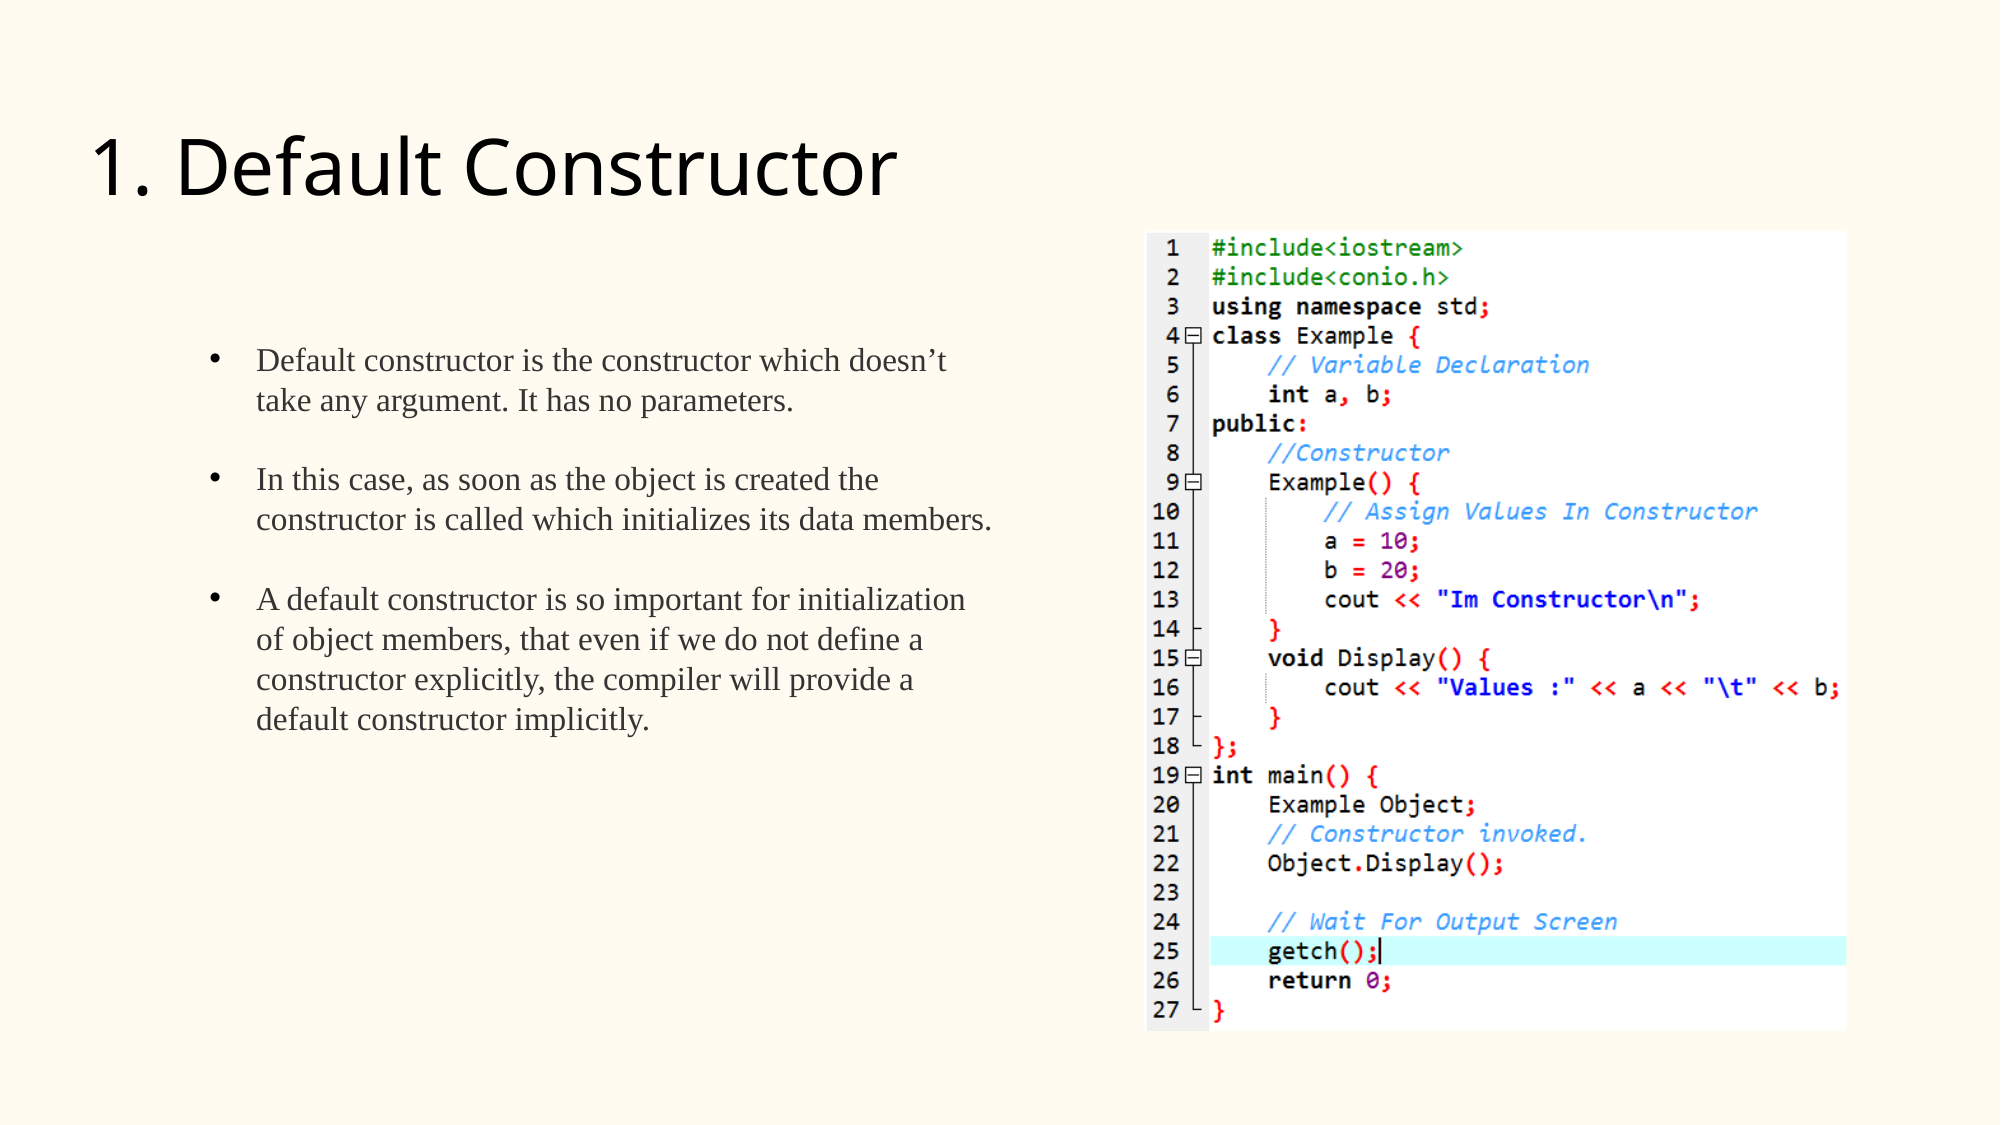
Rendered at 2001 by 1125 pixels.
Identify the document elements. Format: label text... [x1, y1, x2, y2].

picture [1144, 231, 1847, 1031]
title 1. Default Constructor [68, 97, 1932, 232]
text_box Default constructor is the constructor which doesn’t take any argument. It has no parameters. In this case, as soon as the object is created the constructor is called which initializes its data members. A default constructor is so important for initialization of object members, that even if we do not define a constructor explicitly, the compiler will provide a default constructor implicitly. [194, 330, 1015, 745]
